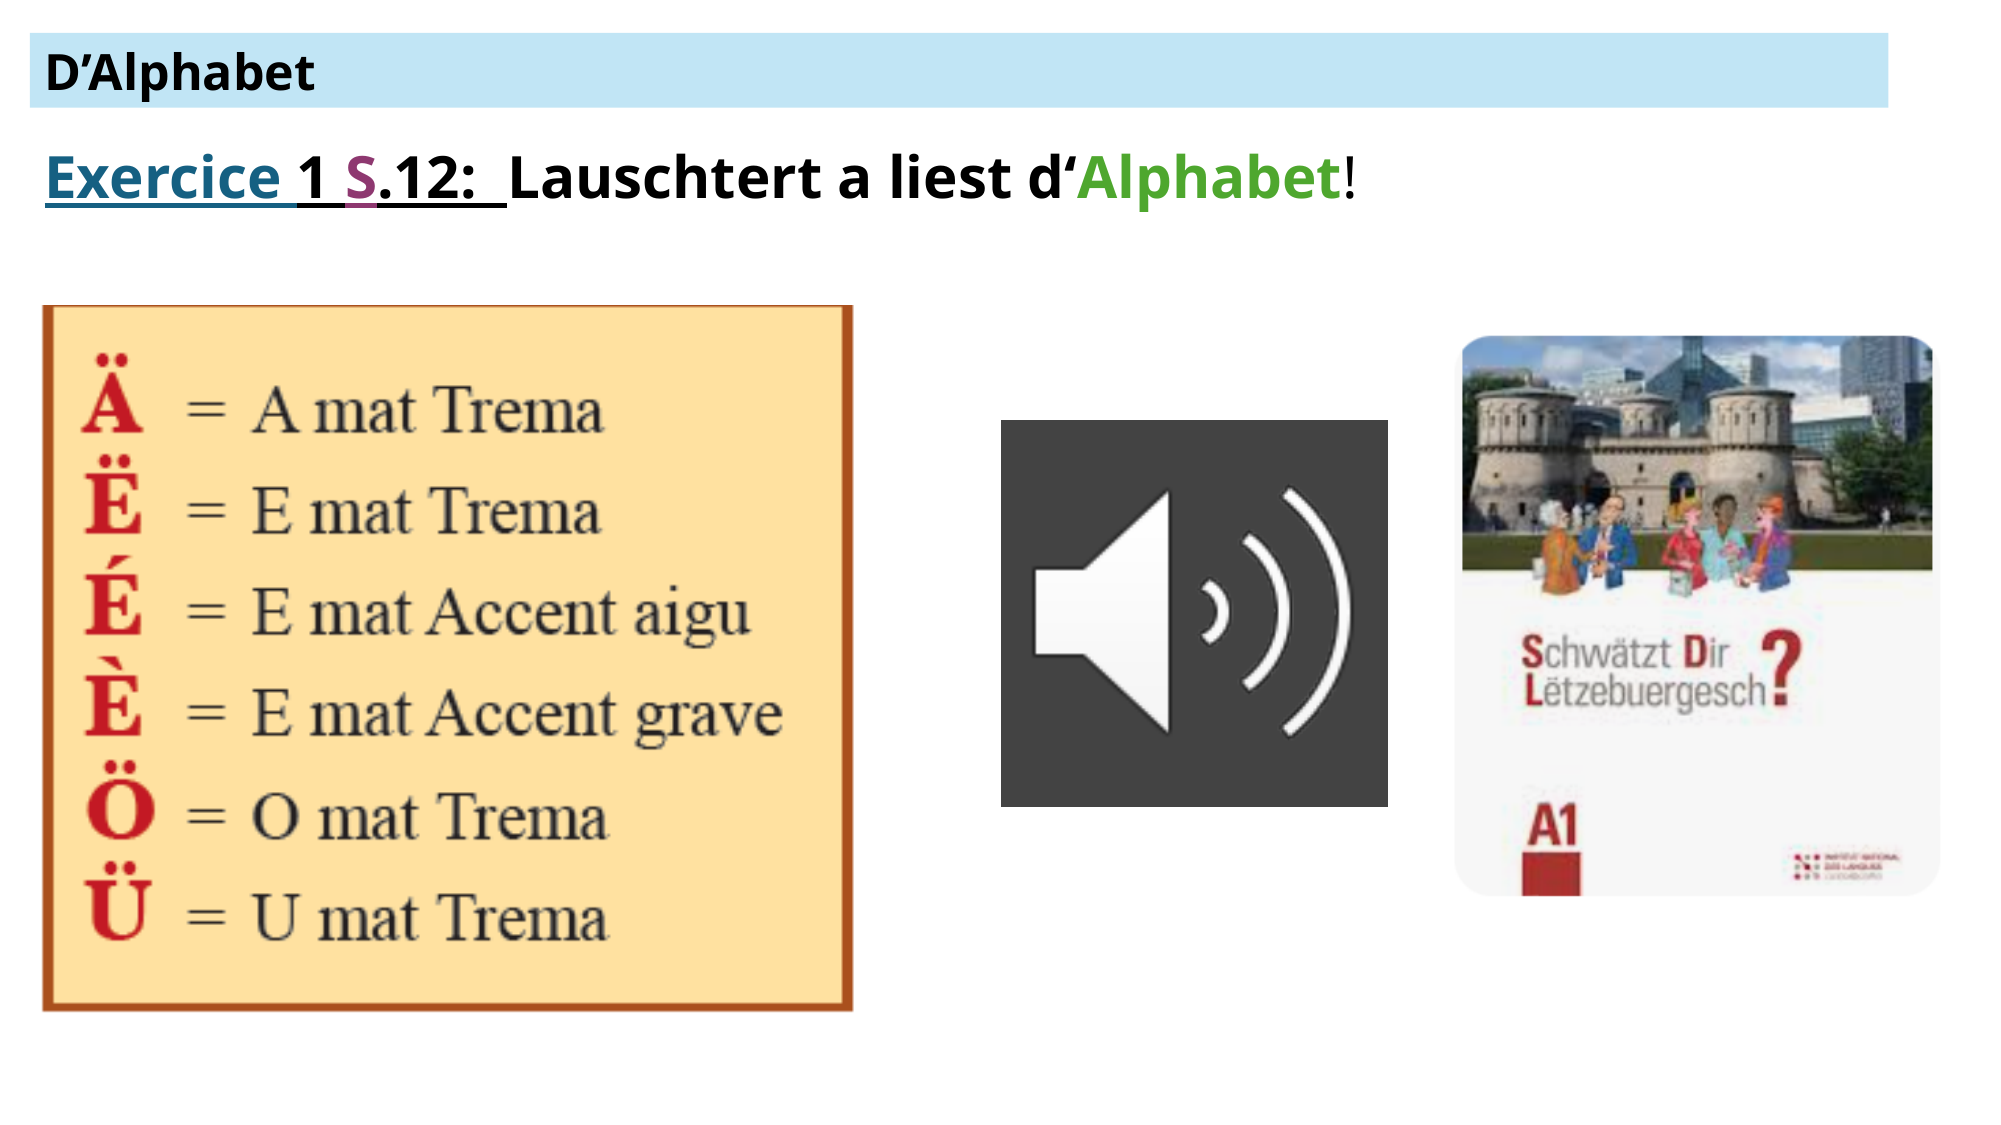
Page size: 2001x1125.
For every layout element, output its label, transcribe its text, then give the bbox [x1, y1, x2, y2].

picture [999, 418, 1390, 809]
picture [1429, 304, 1957, 916]
text_box D’Alphabet [29, 32, 1889, 108]
picture [37, 304, 862, 1015]
text_box Exercice 1 S.12: Lauschtert a liest d‘Alphabet! [29, 133, 1693, 218]
